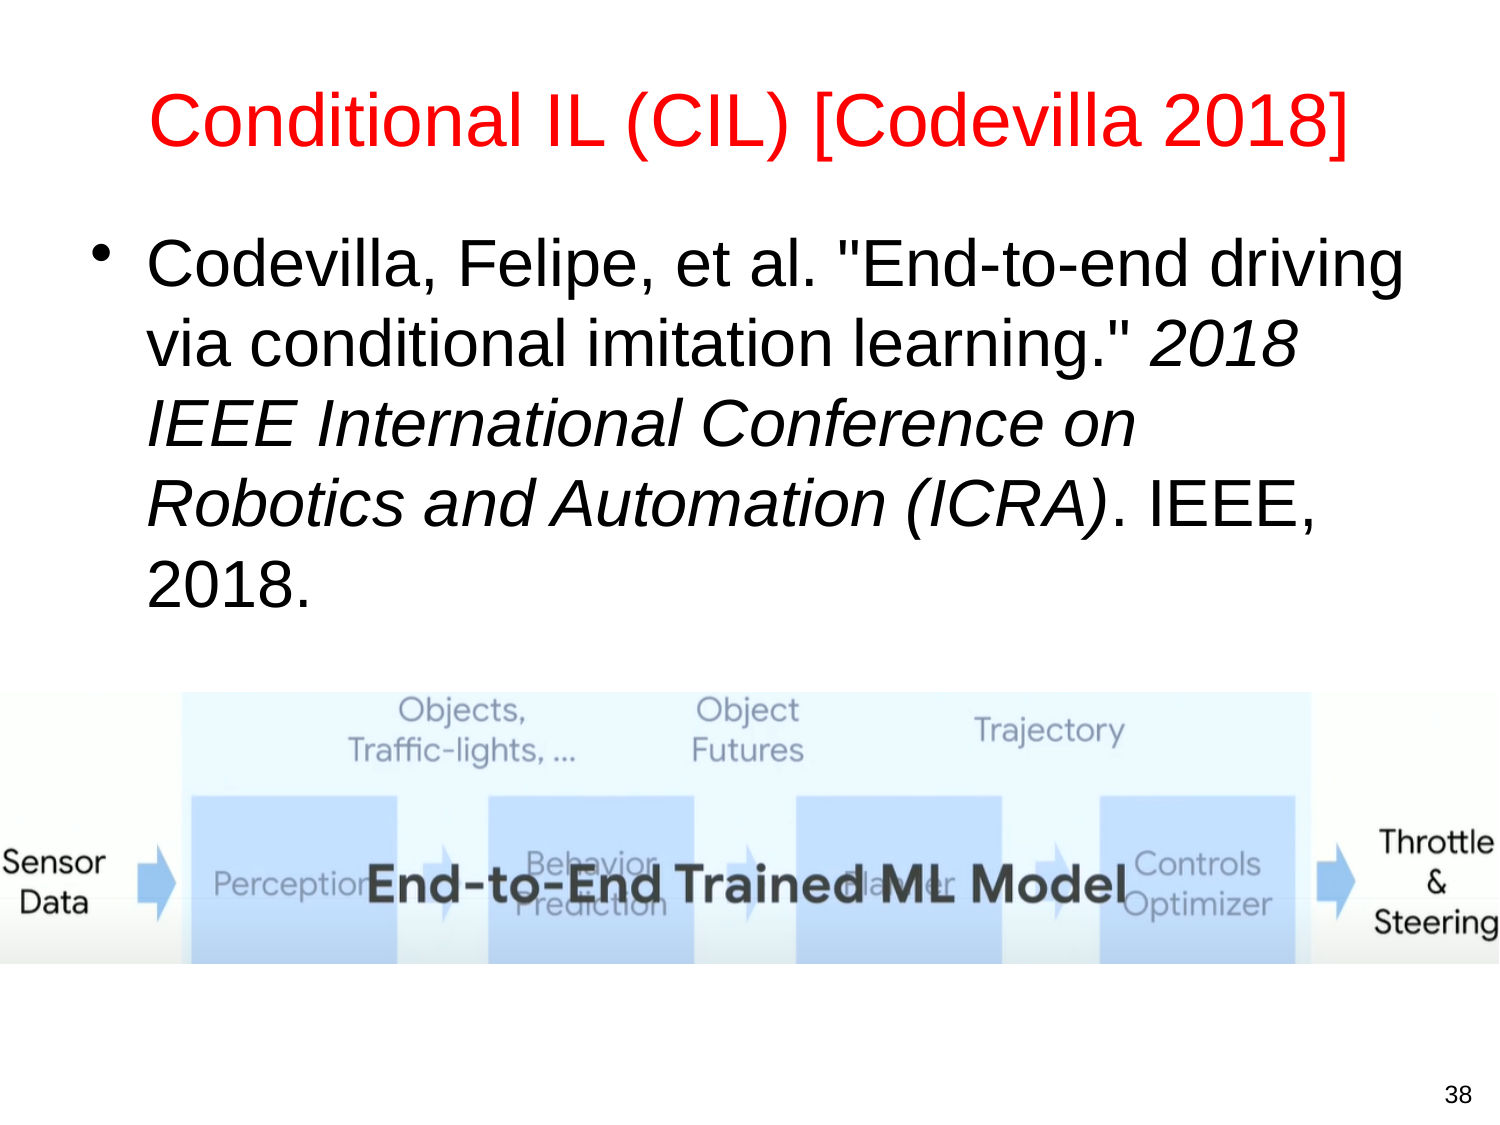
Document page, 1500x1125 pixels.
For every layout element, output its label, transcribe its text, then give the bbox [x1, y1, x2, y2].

slide_number 38 [1137, 1070, 1488, 1112]
title Conditional IL (CIL) [Codevilla 2018] [74, 44, 1426, 188]
list Codevilla, Felipe, et al. "End-to-end driving via conditional imitation learning." 2018 IEEE International Conference on Robotics and Automation (ICRA). IEEE, 2018. [74, 212, 1426, 663]
picture [0, 692, 1499, 965]
